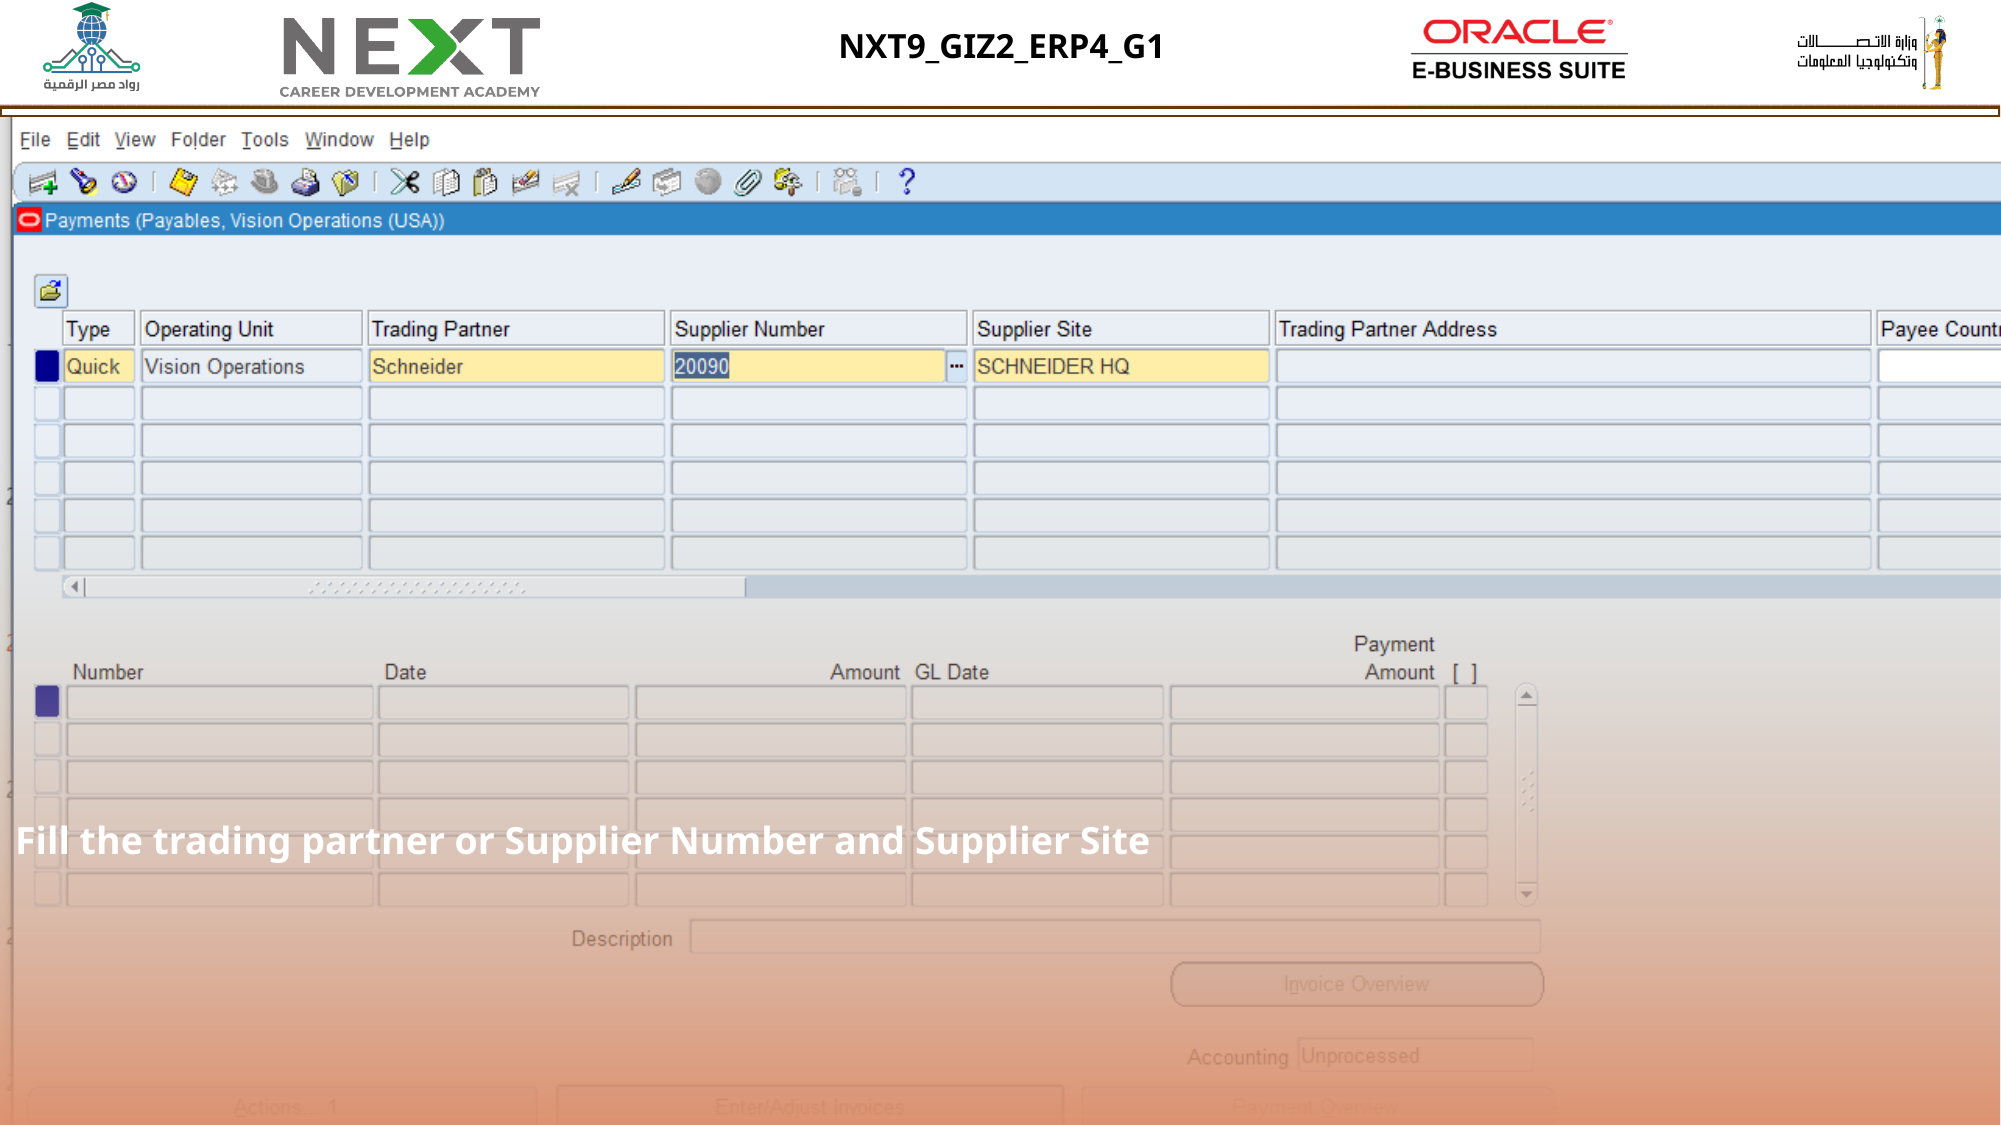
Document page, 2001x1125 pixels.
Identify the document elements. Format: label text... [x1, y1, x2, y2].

picture [0, 0, 2001, 1125]
footer NXT9_GIZ2_ERP4_G1 [664, 18, 1340, 78]
picture [275, 18, 540, 100]
picture [1785, 3, 1957, 100]
picture [43, 2, 140, 91]
